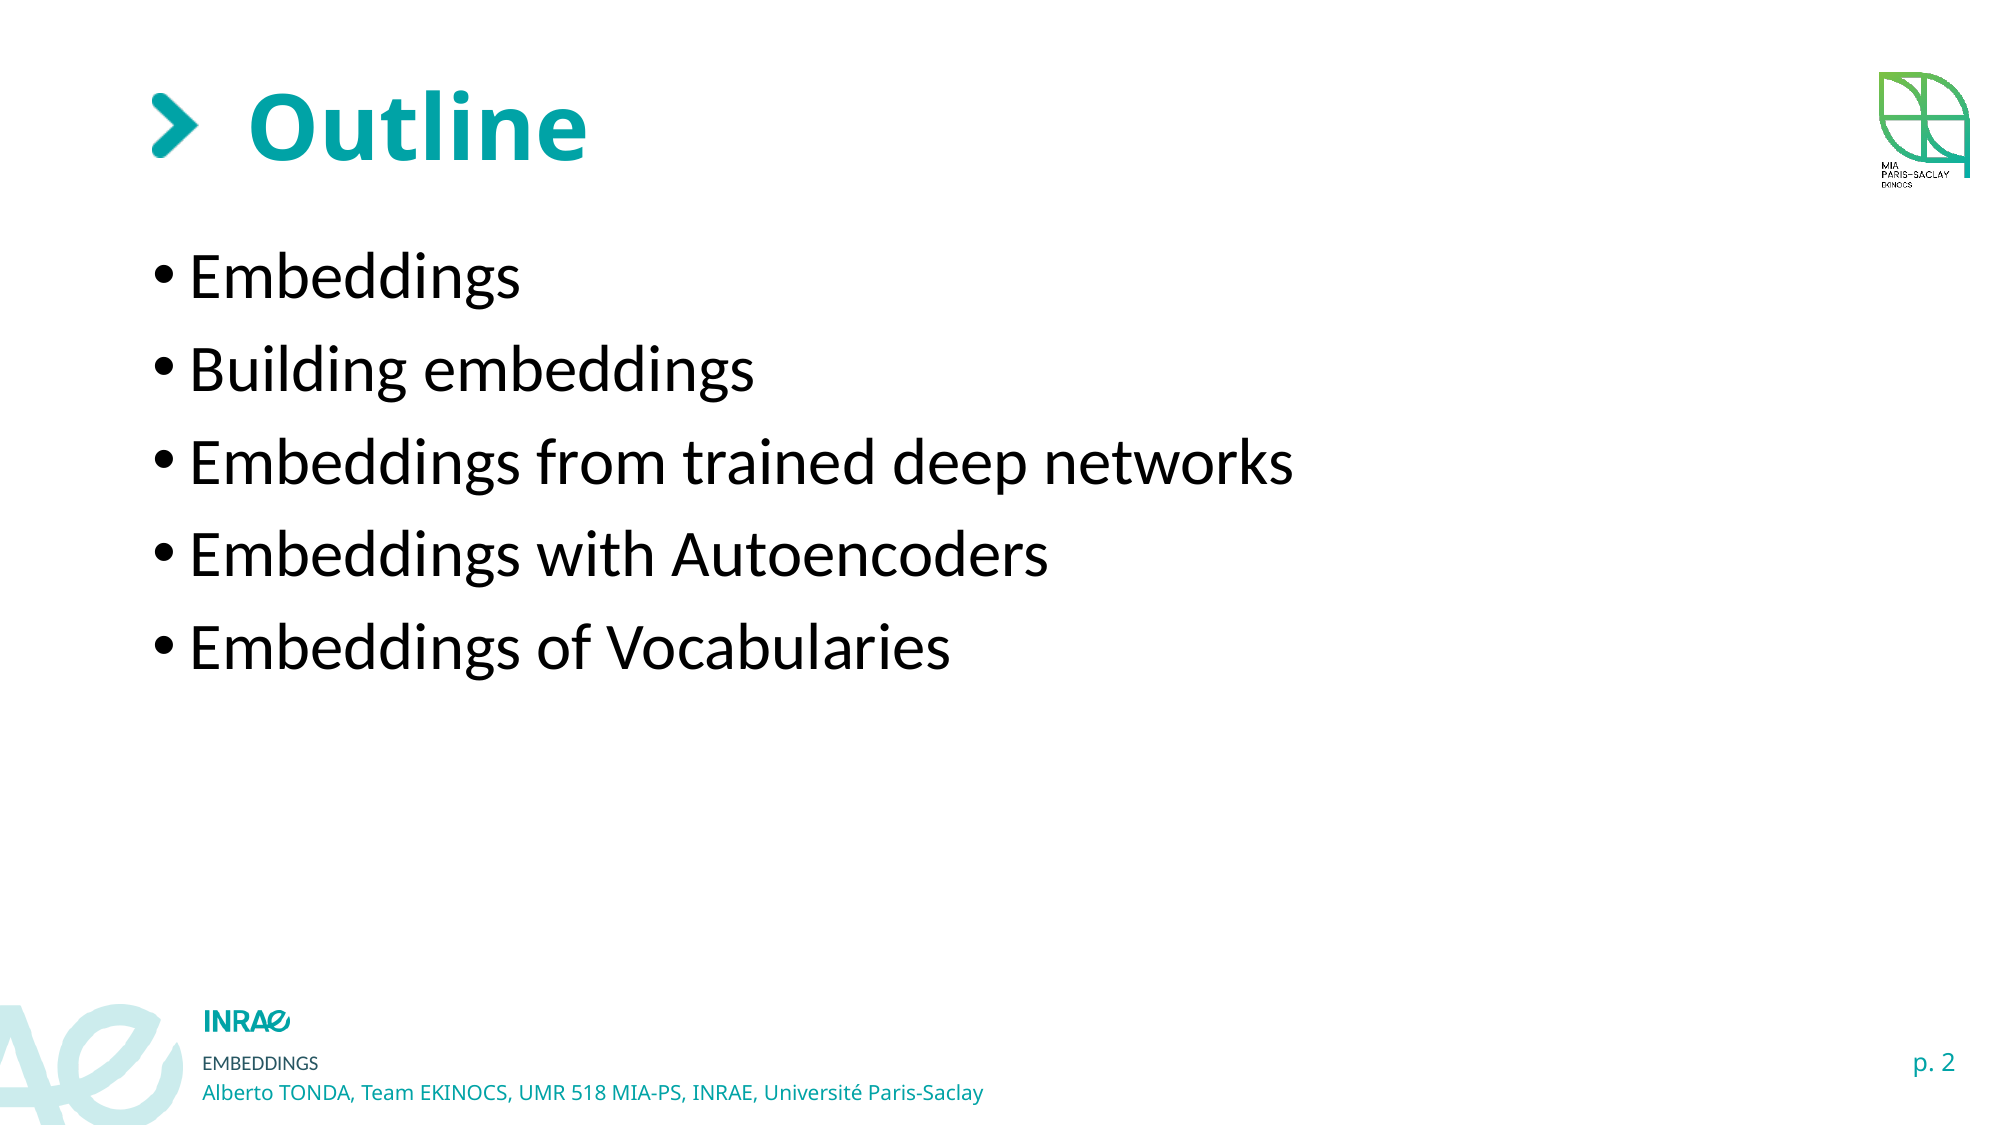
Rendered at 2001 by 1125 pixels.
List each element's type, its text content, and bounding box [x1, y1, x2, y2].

picture [0, 996, 329, 1125]
title Outline [137, 59, 1863, 203]
list Embeddings Building embeddings Embeddings from trained deep networks Embeddings with Autoencoders Embeddings of Vocabularies [137, 233, 1863, 1001]
picture [152, 93, 200, 158]
picture [1862, 54, 1986, 205]
